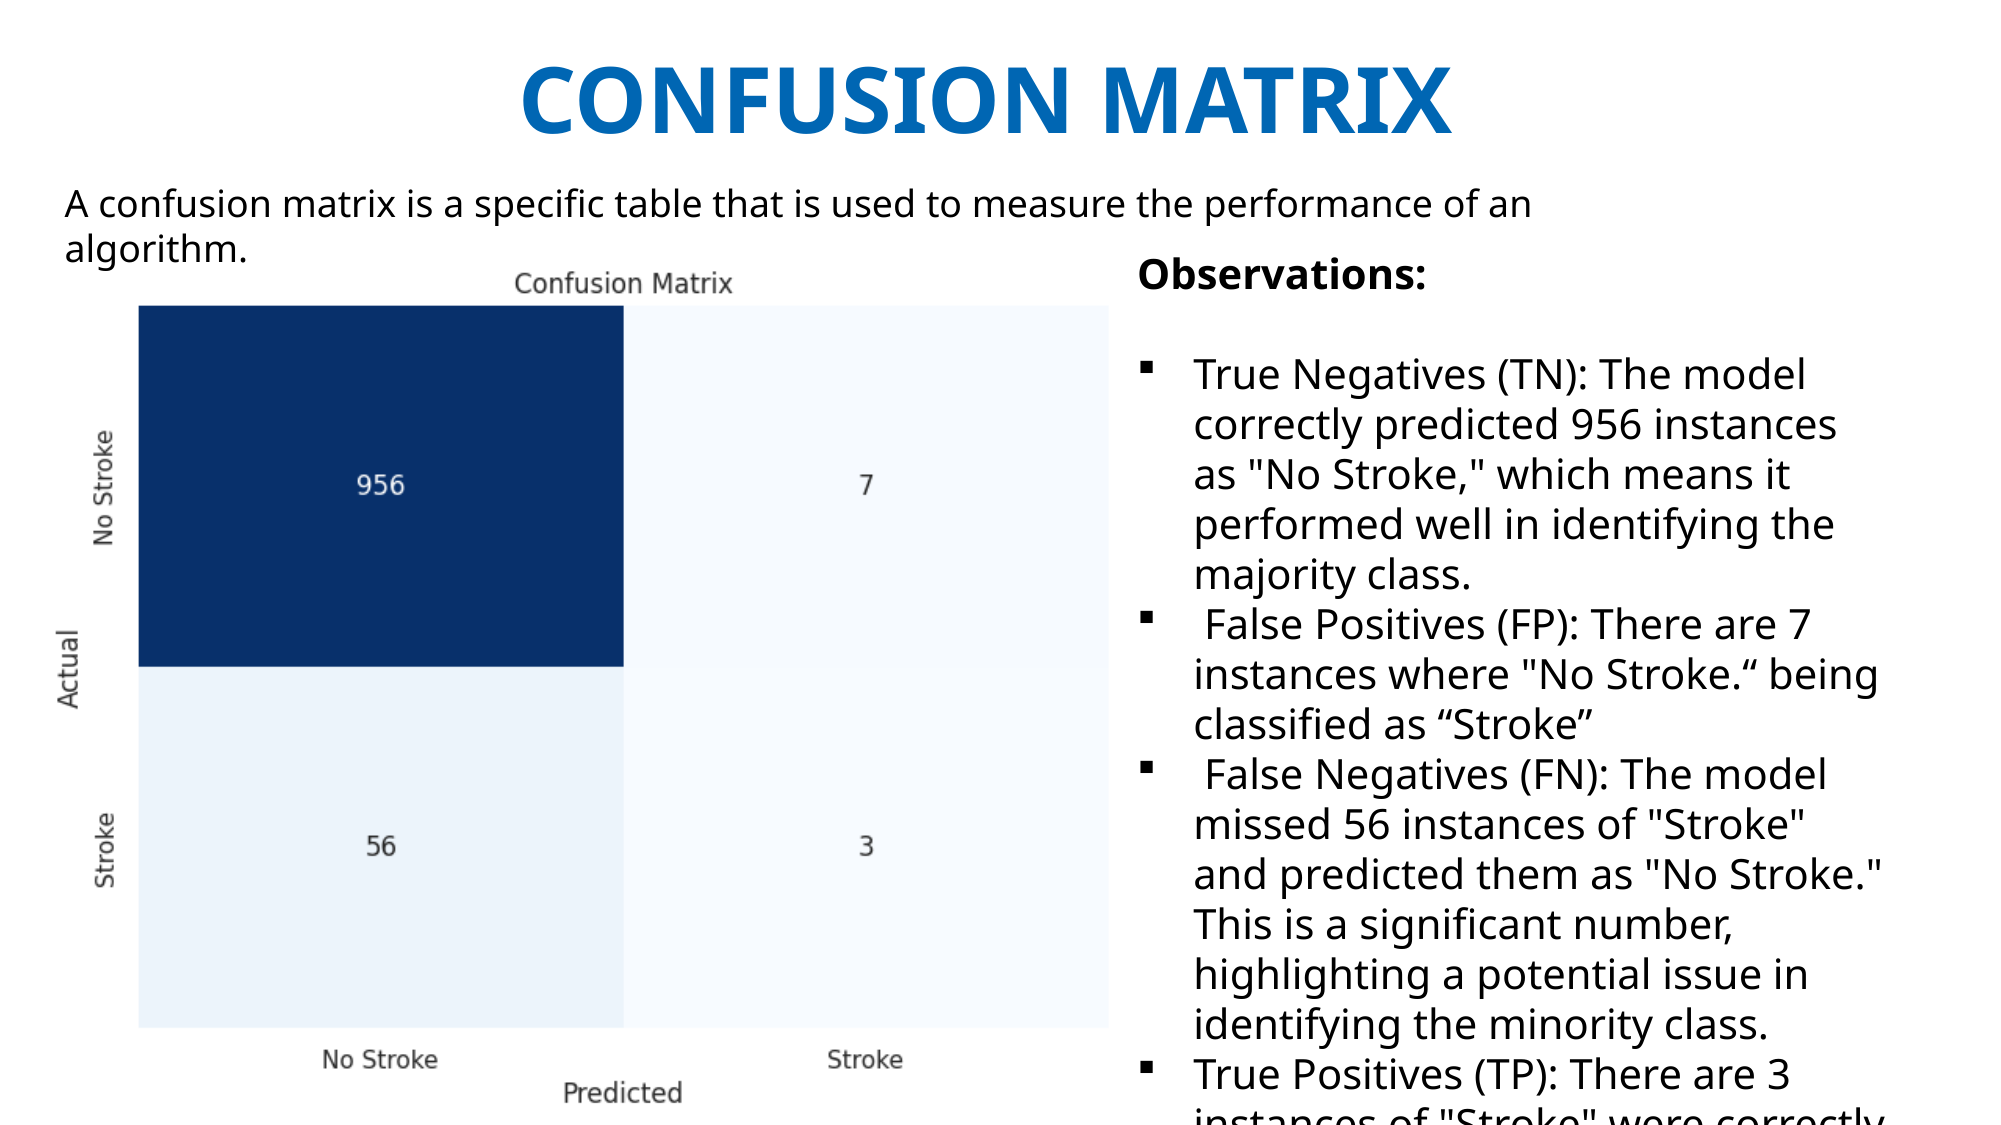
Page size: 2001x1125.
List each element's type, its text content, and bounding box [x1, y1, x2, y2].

title CONFUSION MATRIX [123, 0, 1849, 213]
text_box Observations: True Negatives (TN): The model correctly predicted 956 instances as "No Stroke," which means it performed well in identifying the majority class. False Positives (FP): There are 7 instances where "No Stroke.“ being classified as “Stroke” False Negatives (FN): The model missed 56 instances of "Stroke" and predicted them as "No Stroke." This is a significant number, highlighting a potential issue in identifying the minority class. True Positives (TP): There are 3 instances of "Stroke" were correctly identified. This indicates a poor sensitivity (recall) for the "Stroke" class. [1123, 240, 1901, 1125]
picture [42, 256, 1123, 1125]
text_box A confusion matrix is a specific table that is used to measure the performance of an algorithm. [49, 172, 1647, 278]
